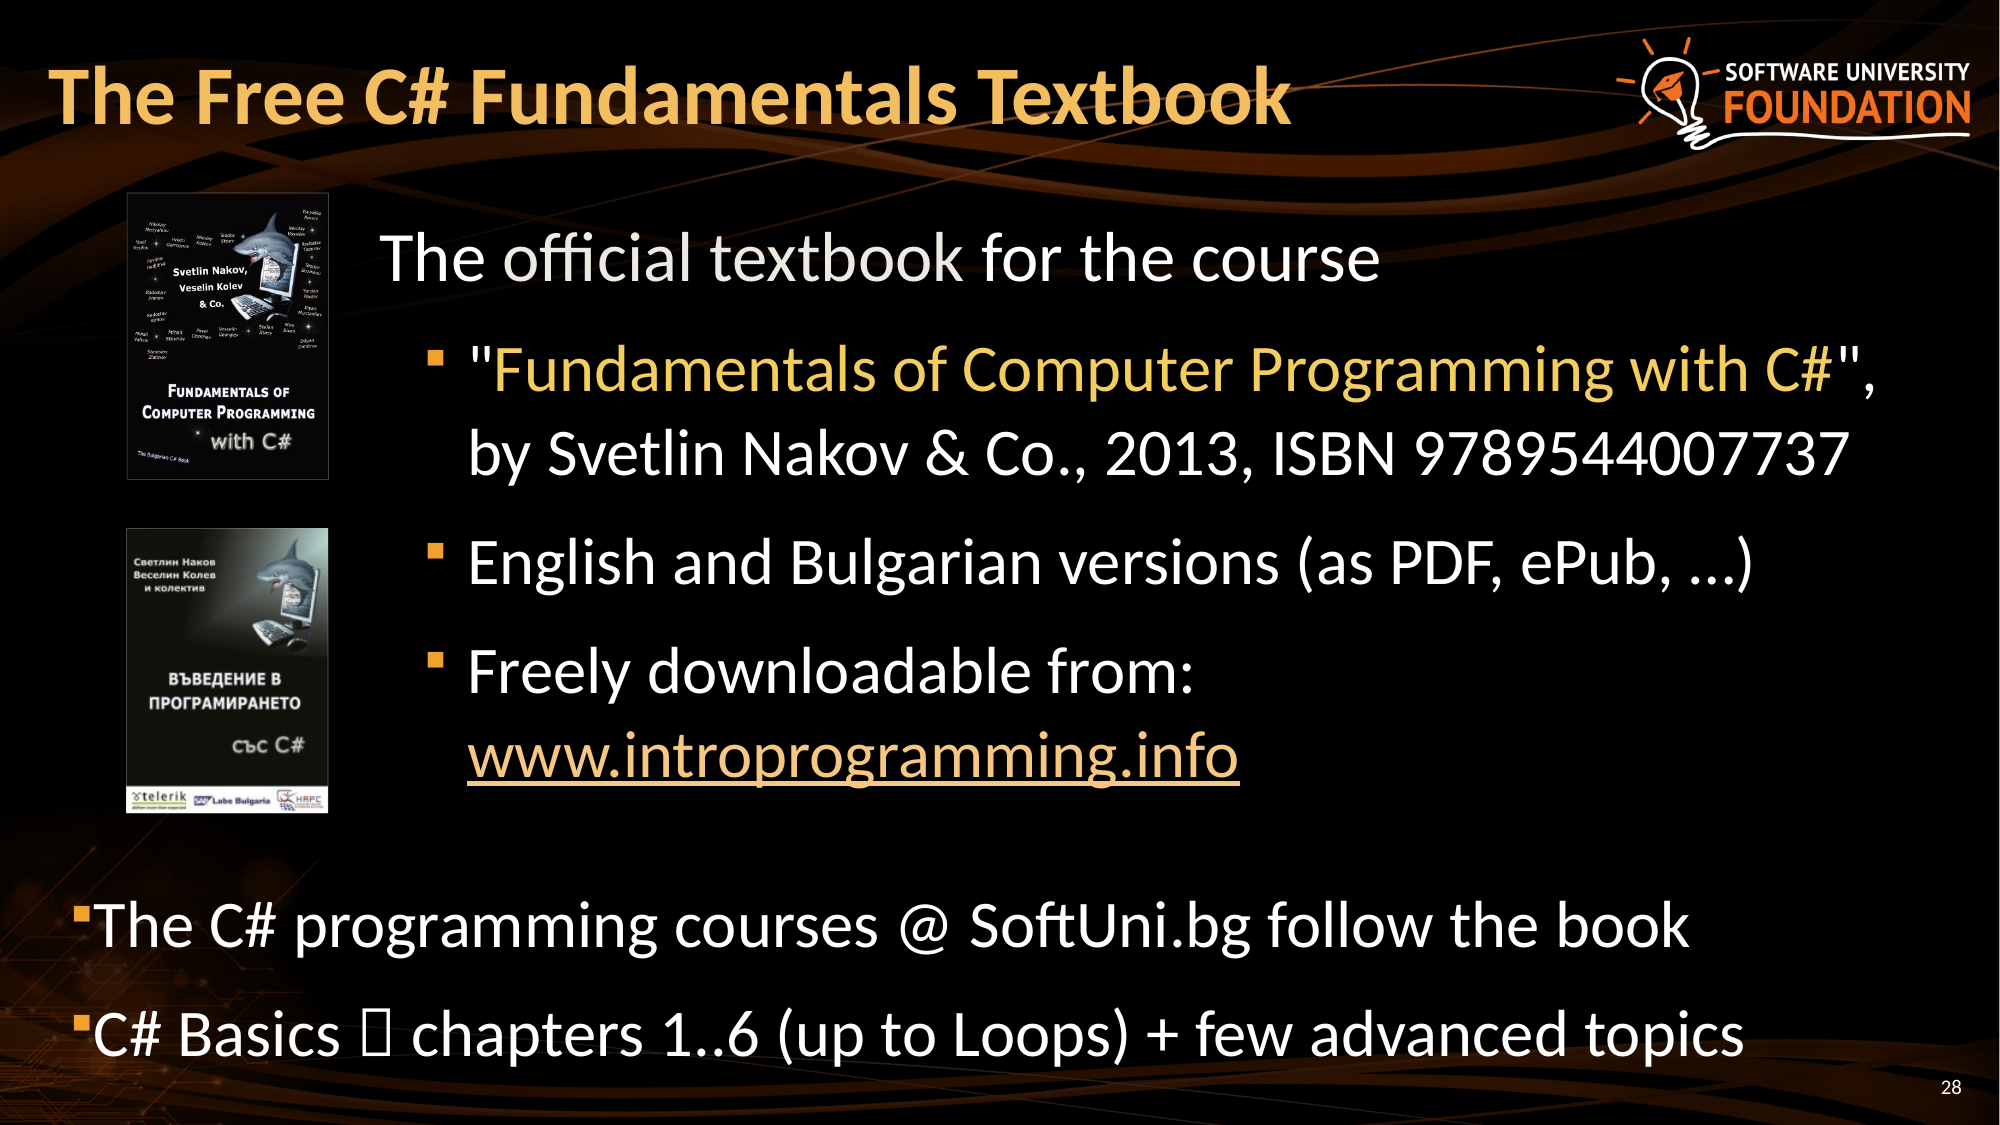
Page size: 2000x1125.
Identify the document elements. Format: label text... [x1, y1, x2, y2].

slide_number 28 [1897, 1070, 1968, 1103]
text_box The C# programming courses @ SoftUni.bg follow the book C# Basics  chapters 1..6 (up to Loops) + few advanced topics [54, 869, 1945, 1072]
list The official textbook for the course "Fundamentals of Computer Programming with C#", by Svetlin Nakov & Co., 2013, ISBN 9789544007737 English and Bulgarian versions (as PDF, ePub, …) Freely downloadable from: www.introprogramming.info [362, 200, 1921, 811]
picture [0, 0, 2000, 1125]
title The Free C# Fundamentals Textbook [30, 6, 1602, 189]
